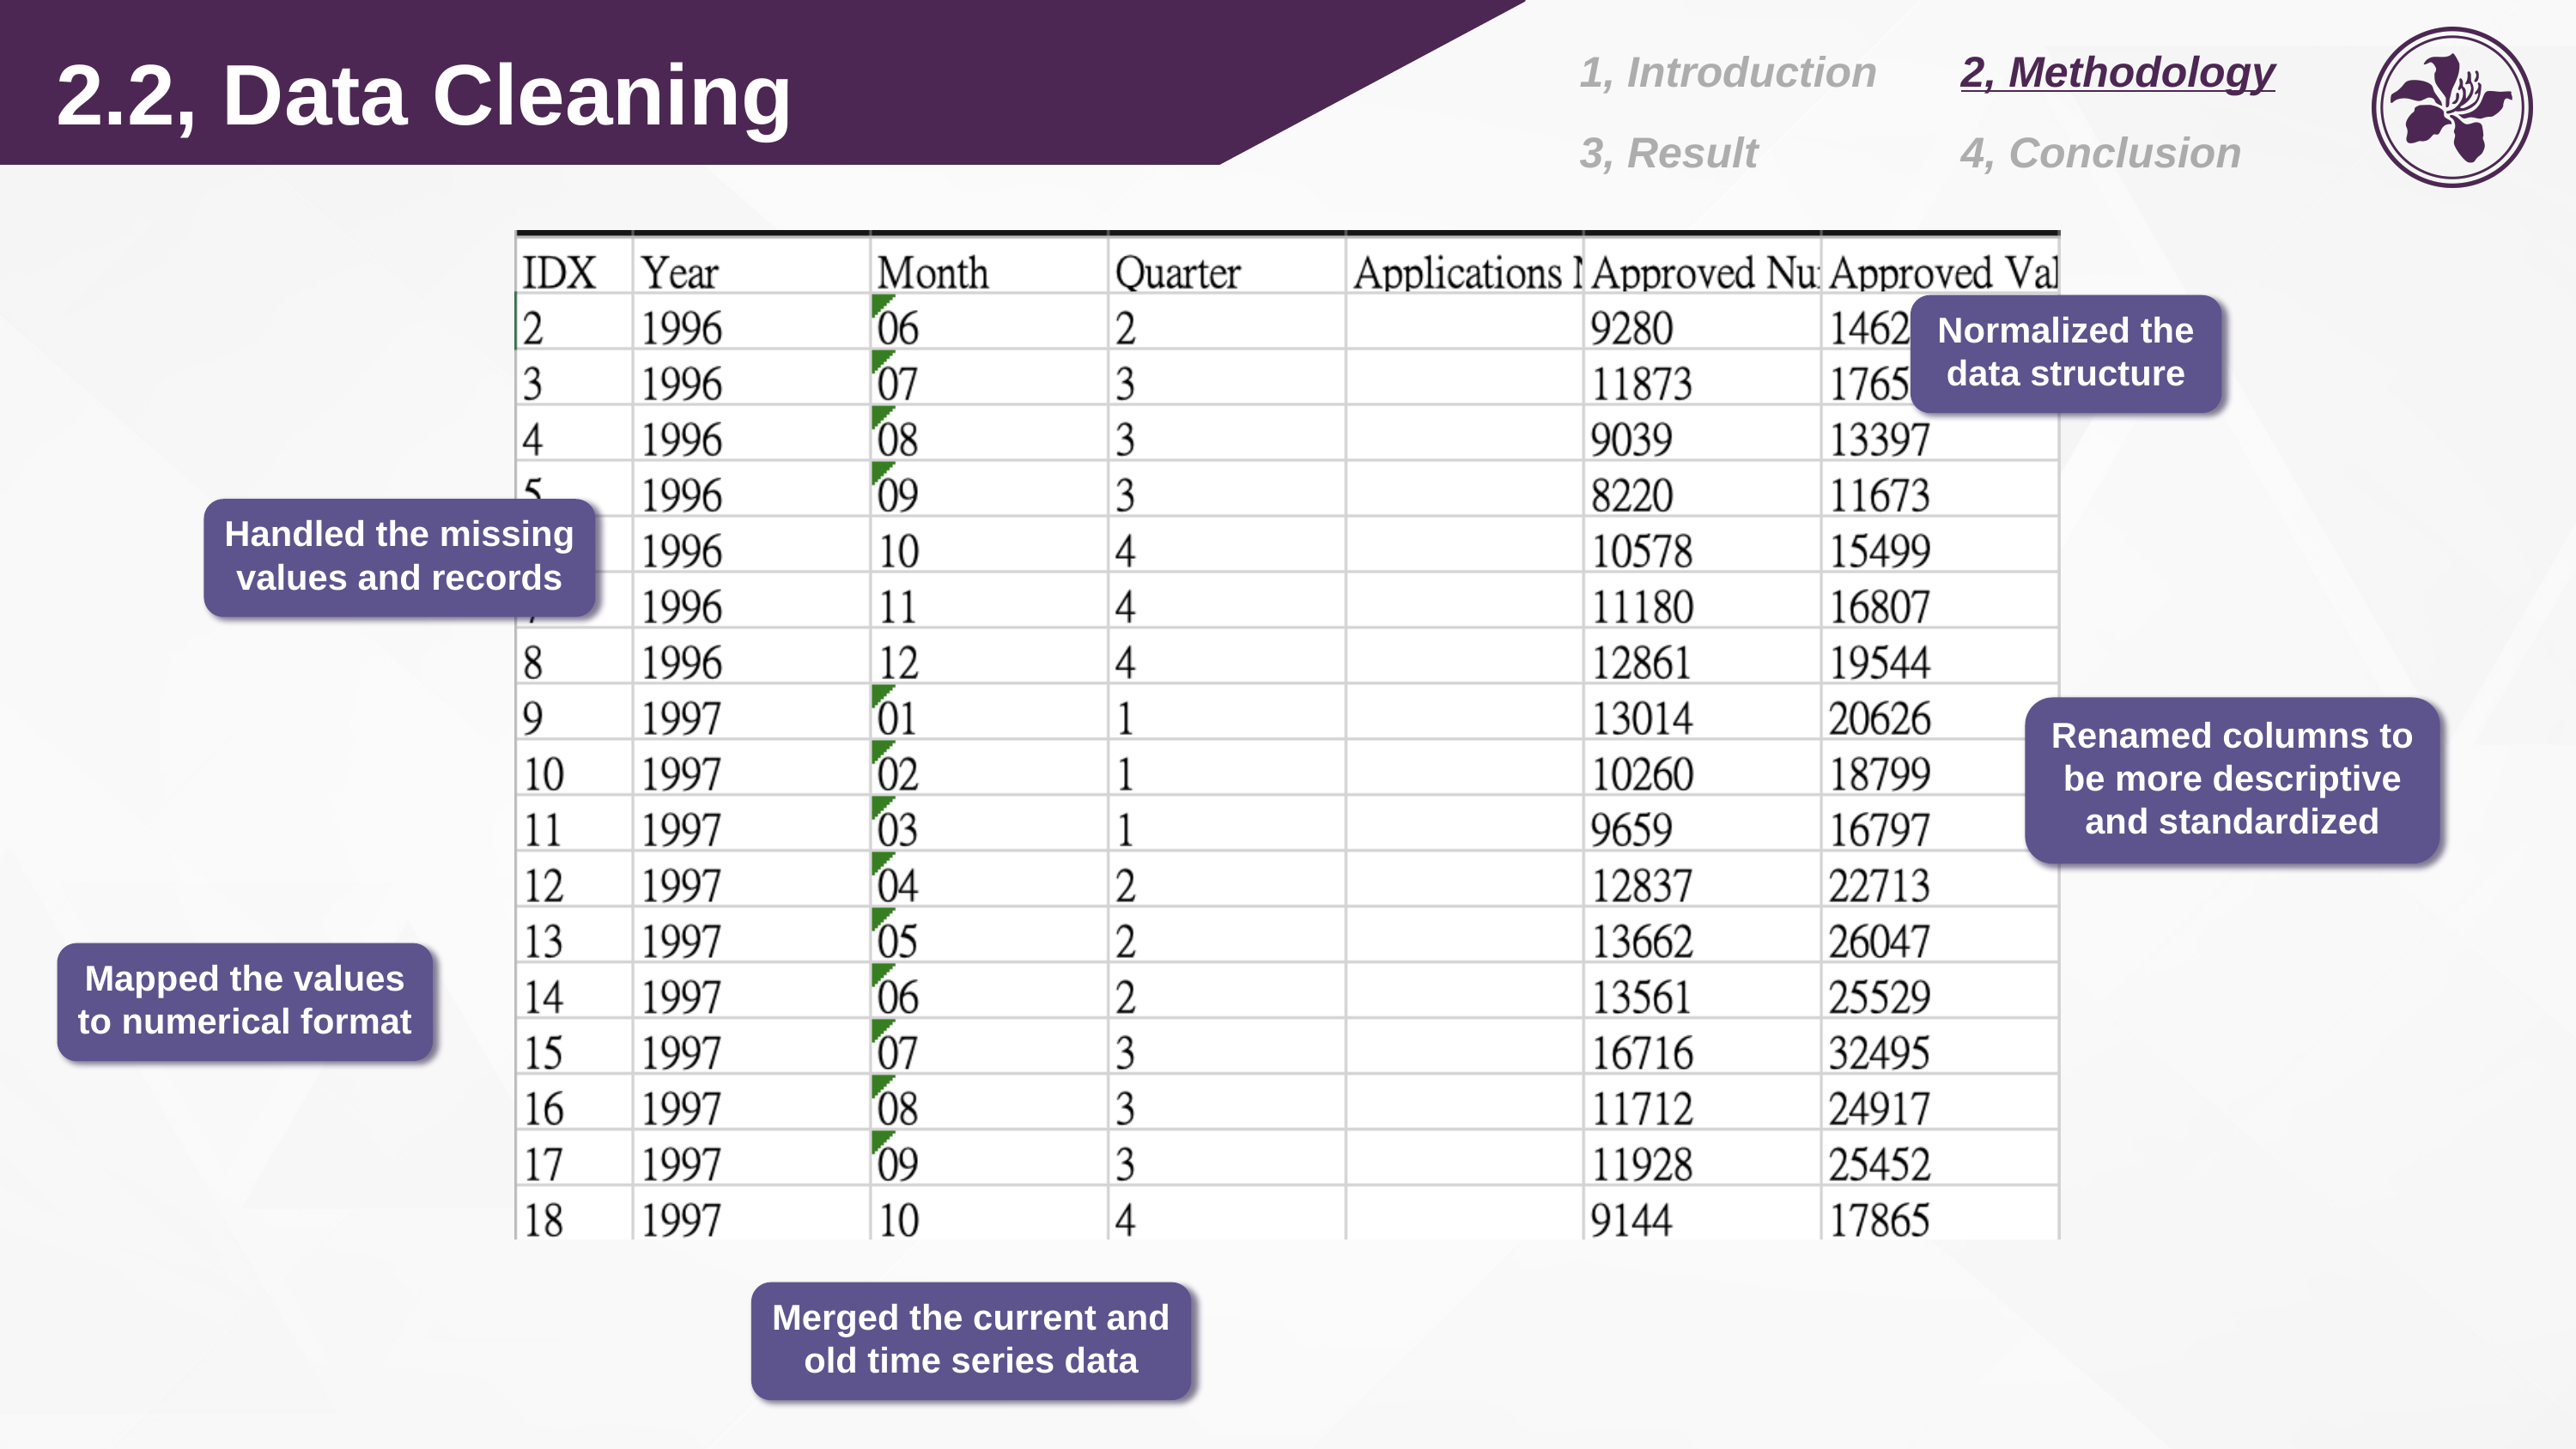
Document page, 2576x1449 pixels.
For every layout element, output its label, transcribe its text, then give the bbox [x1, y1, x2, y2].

title 2.2, Data Cleaning [43, 0, 1073, 185]
text_box Normalized the data structure [2064, 293, 2224, 415]
text_box Mapped the values to numerical format [55, 941, 435, 1064]
picture [514, 230, 2062, 1240]
text_box Handled the missing values and records [202, 497, 509, 619]
picture [2372, 27, 2533, 188]
text_box Renamed columns to be more descriptive and standardized [2064, 695, 2442, 866]
text_box Merged the current and old time series data [749, 1280, 1194, 1403]
